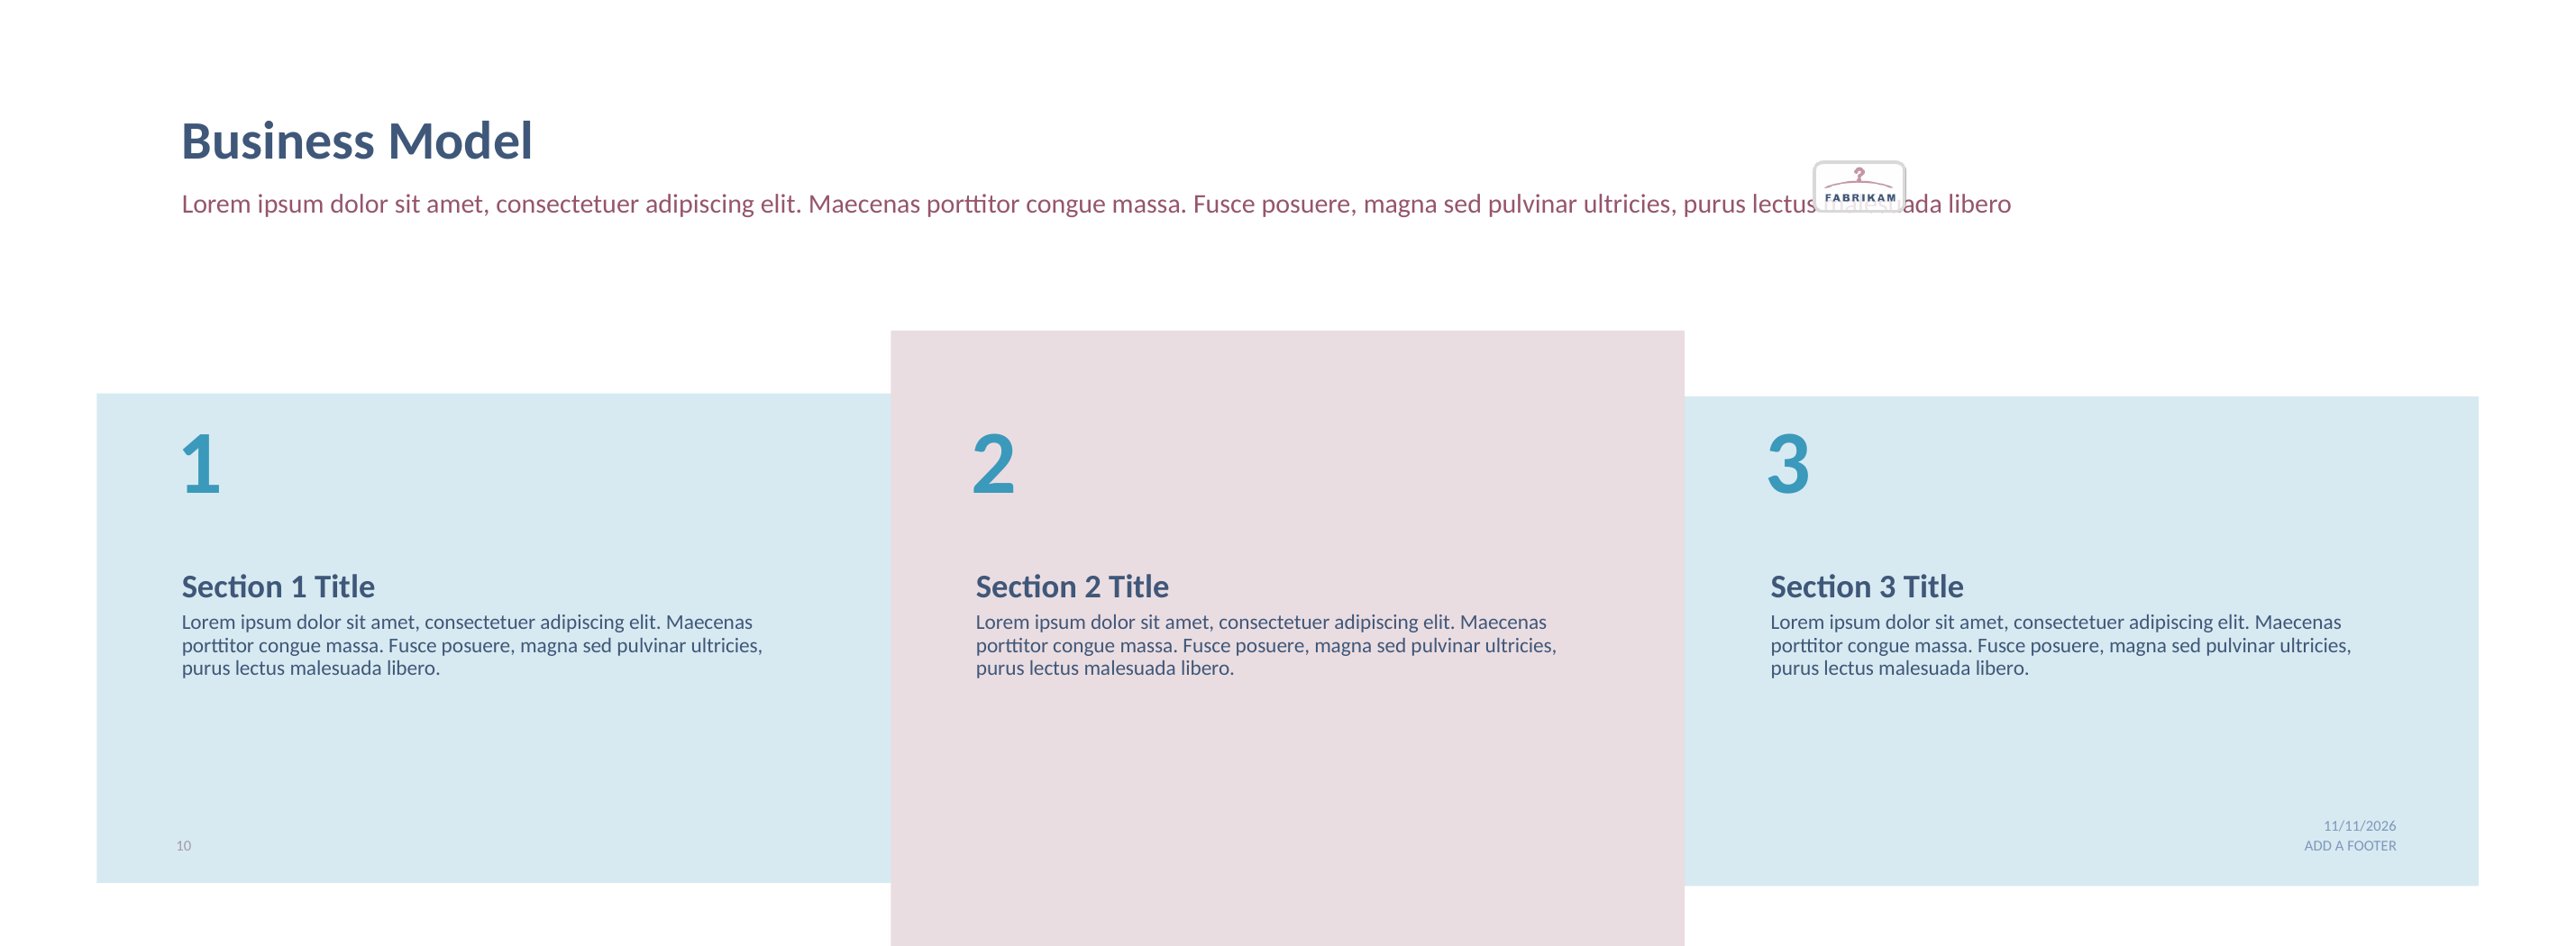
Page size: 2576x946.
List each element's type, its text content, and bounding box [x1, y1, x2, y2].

list Section 3 Title [1765, 558, 2398, 605]
list 3 [1765, 415, 2033, 523]
list Lorem ipsum dolor sit amet, consectetuer adipiscing elit. Maecenas porttitor congue massa. Fusce posuere, magna sed pulvinar ultricies, purus lectus malesuada libero [177, 189, 2191, 265]
picture [1813, 160, 1906, 213]
list Section 1 Title [177, 558, 809, 605]
footer ADD A FOOTER [1527, 835, 2398, 869]
list Section 2 Title [970, 558, 1603, 605]
title Business Model [177, 102, 2191, 181]
list Lorem ipsum dolor sit amet, consectetuer adipiscing elit. Maecenas porttitor congue massa. Fusce posuere, magna sed pulvinar ultricies, purus lectus malesuada libero. [177, 611, 809, 799]
list 2 [971, 415, 1239, 523]
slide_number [2169, 801, 2398, 834]
list Lorem ipsum dolor sit amet, consectetuer adipiscing elit. Maecenas porttitor congue massa. Fusce posuere, magna sed pulvinar ultricies, purus lectus malesuada libero. [1765, 611, 2398, 799]
list 1 [177, 415, 445, 523]
list Lorem ipsum dolor sit amet, consectetuer adipiscing elit. Maecenas porttitor congue massa. Fusce posuere, magna sed pulvinar ultricies, purus lectus malesuada libero. [970, 611, 1603, 799]
slide_number 10 [135, 835, 219, 869]
